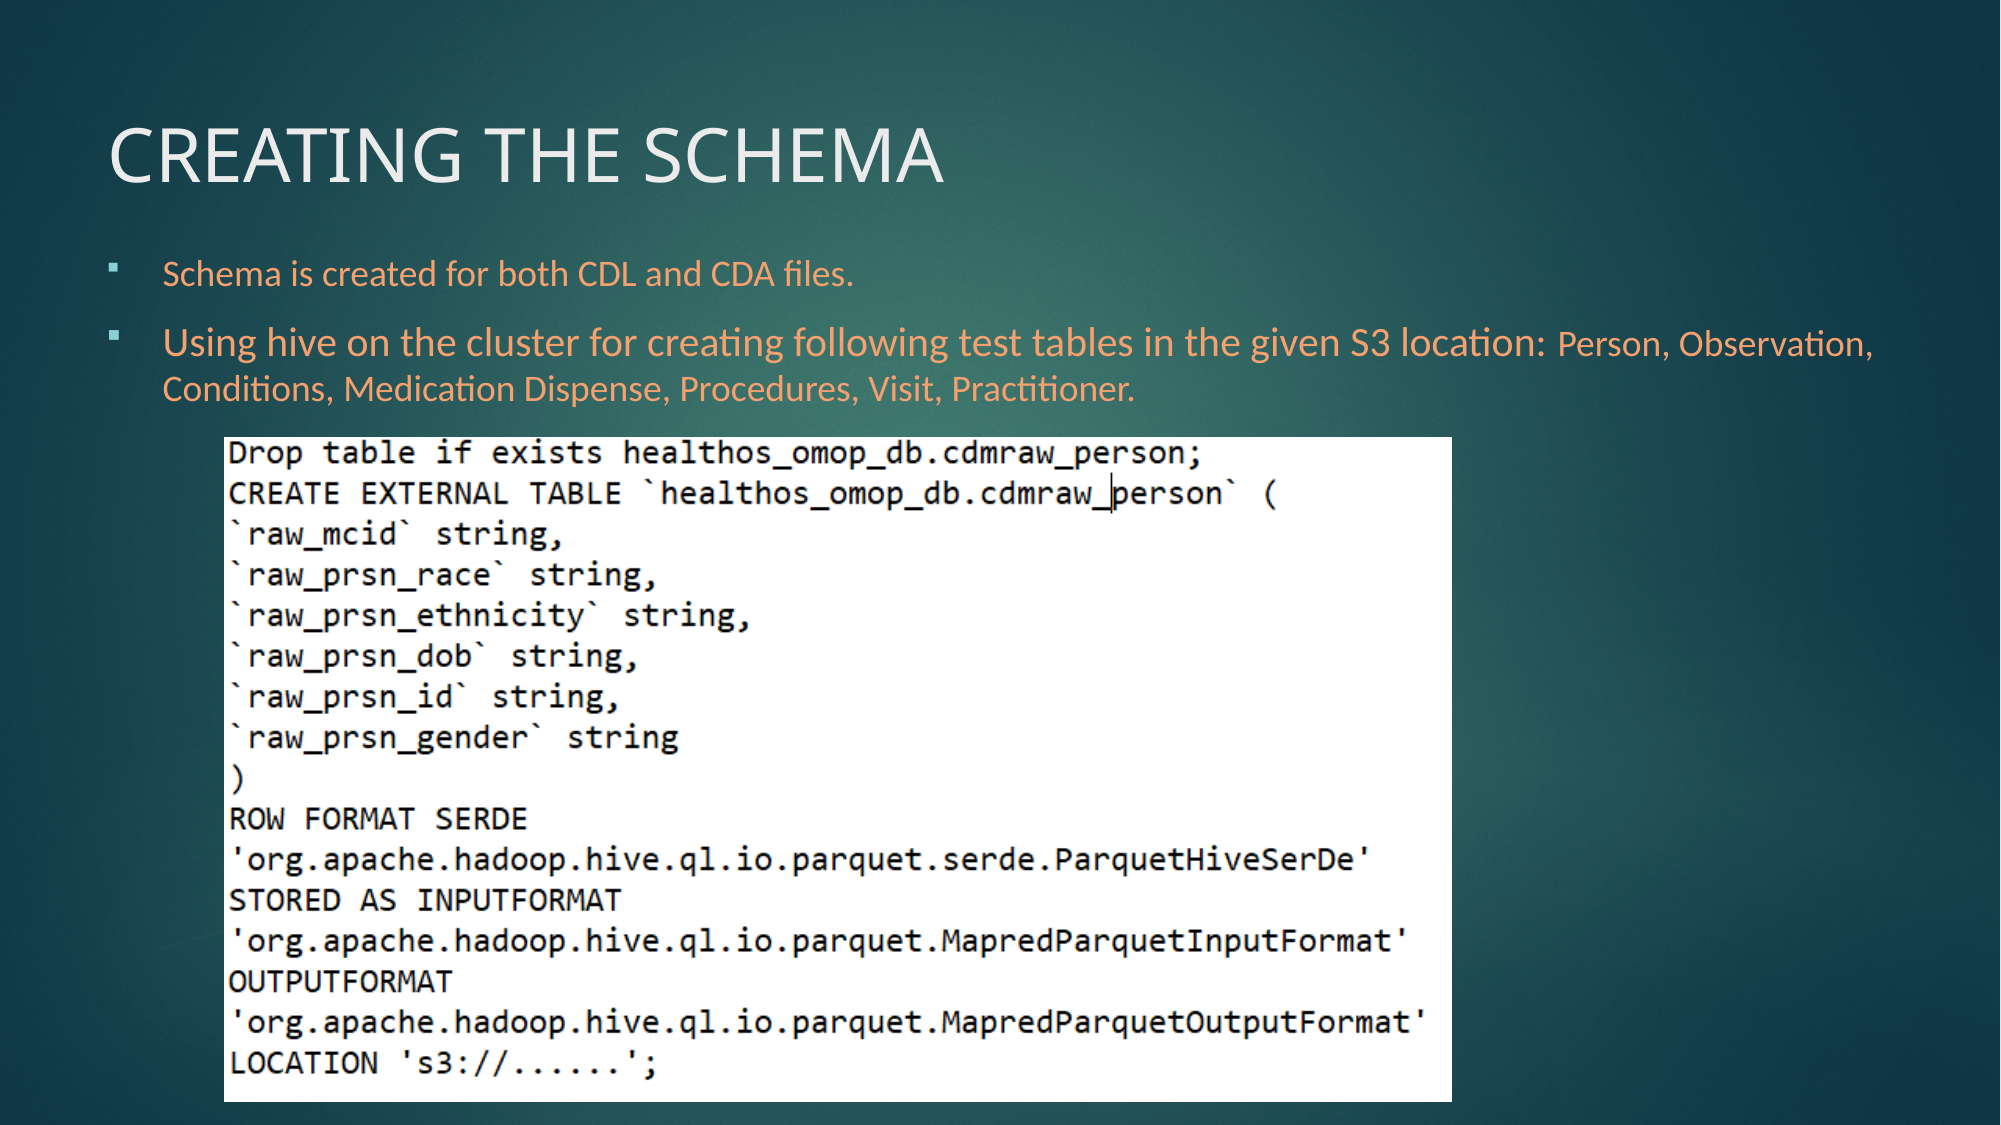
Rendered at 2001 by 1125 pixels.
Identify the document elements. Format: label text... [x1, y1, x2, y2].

list Schema is created for both CDL and CDA files. Using hive on the cluster for creating following test tables in the given S3 location: Person, Observation, Conditions, Medication Dispense, Procedures, Visit, Practitioner. [91, 241, 1973, 1064]
title CREATING THE SCHEMA [92, 100, 1974, 183]
picture [224, 437, 1452, 1103]
